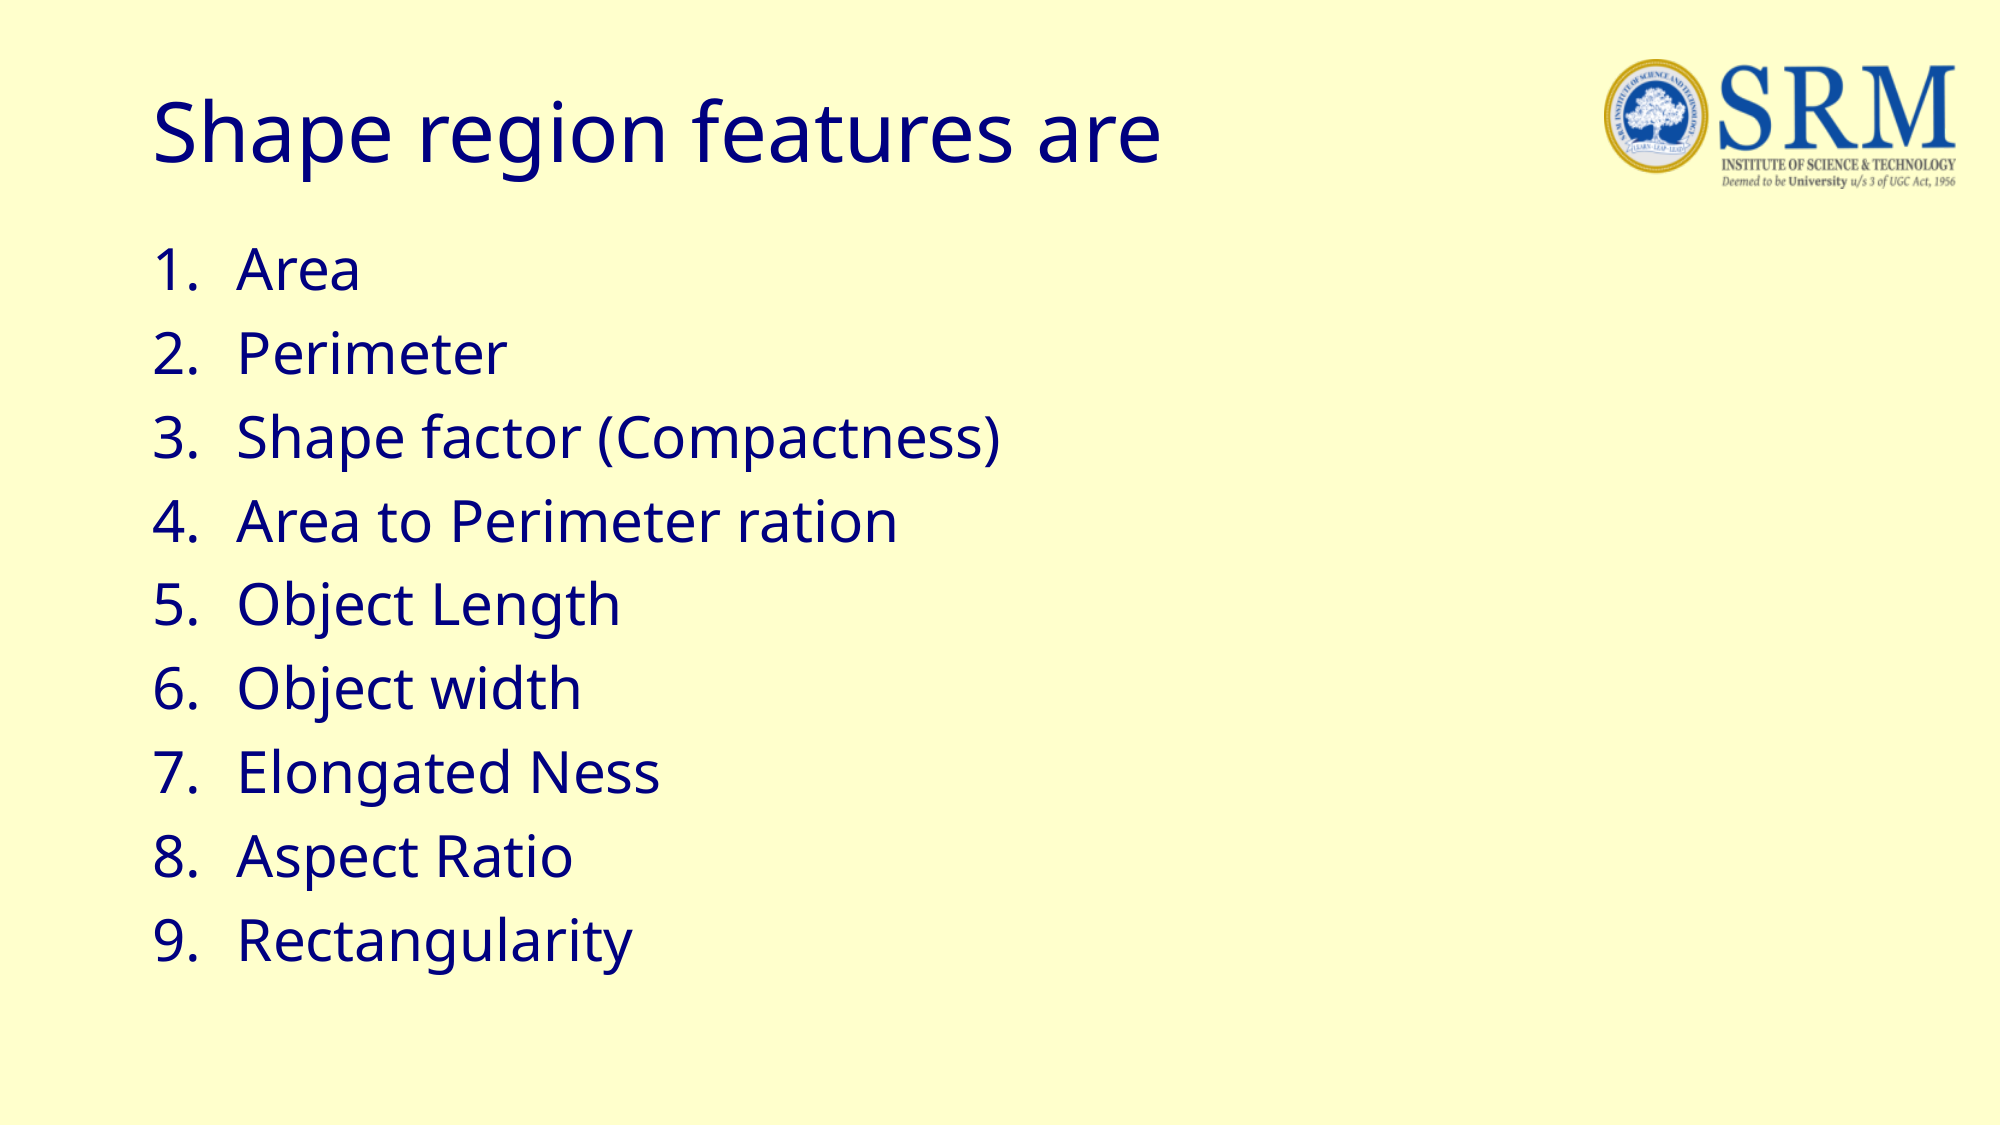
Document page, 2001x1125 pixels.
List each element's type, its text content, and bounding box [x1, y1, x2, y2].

list Area Perimeter Shape factor (Compactness) Area to Perimeter ration Object Length Object width Elongated Ness Aspect Ratio Rectangularity [137, 232, 1863, 1016]
picture [1604, 59, 1956, 189]
title Shape region features are [137, 59, 1594, 211]
